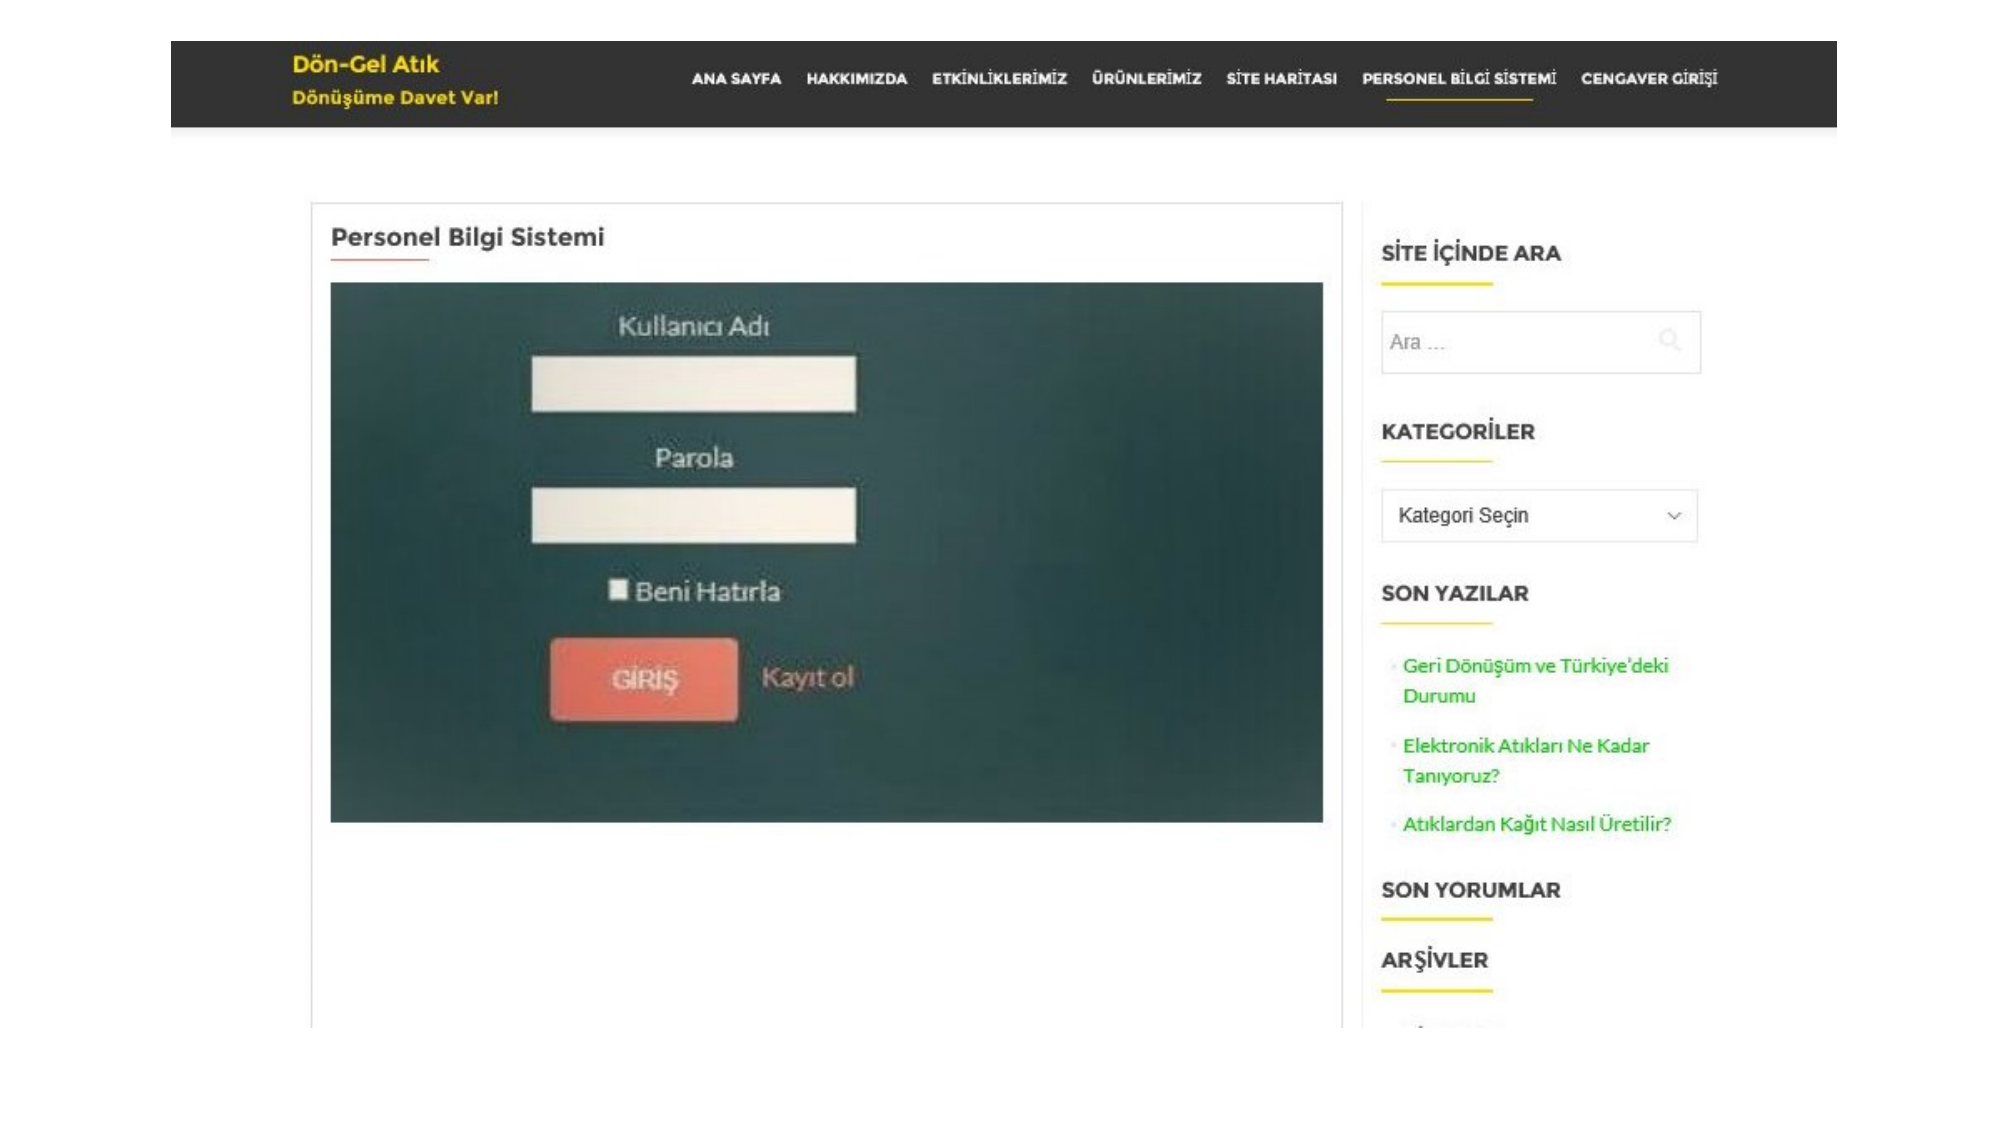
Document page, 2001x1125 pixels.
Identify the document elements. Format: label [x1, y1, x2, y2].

picture [171, 41, 1837, 1028]
